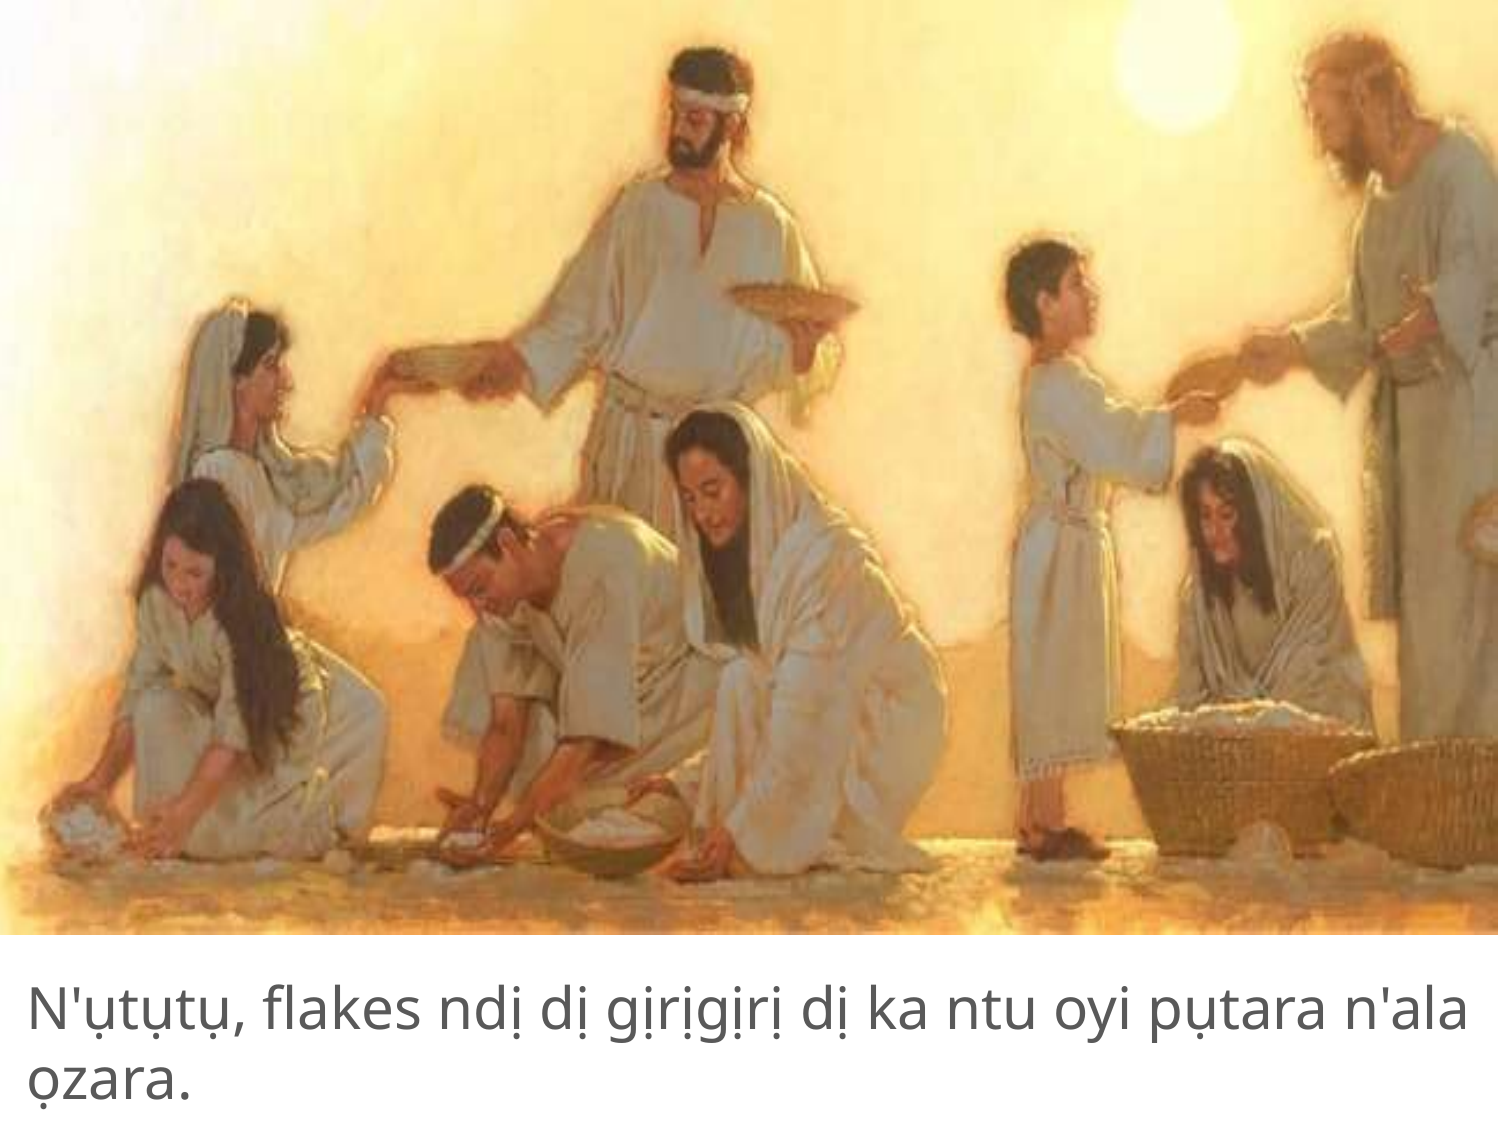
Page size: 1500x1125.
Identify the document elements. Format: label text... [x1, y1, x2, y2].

picture [0, 0, 1498, 935]
text_box N'ụtụtụ, flakes ndị dị gịrịgịrị dị ka ntu oyi pụtara n'ala ọzara. [11, 964, 1498, 1119]
